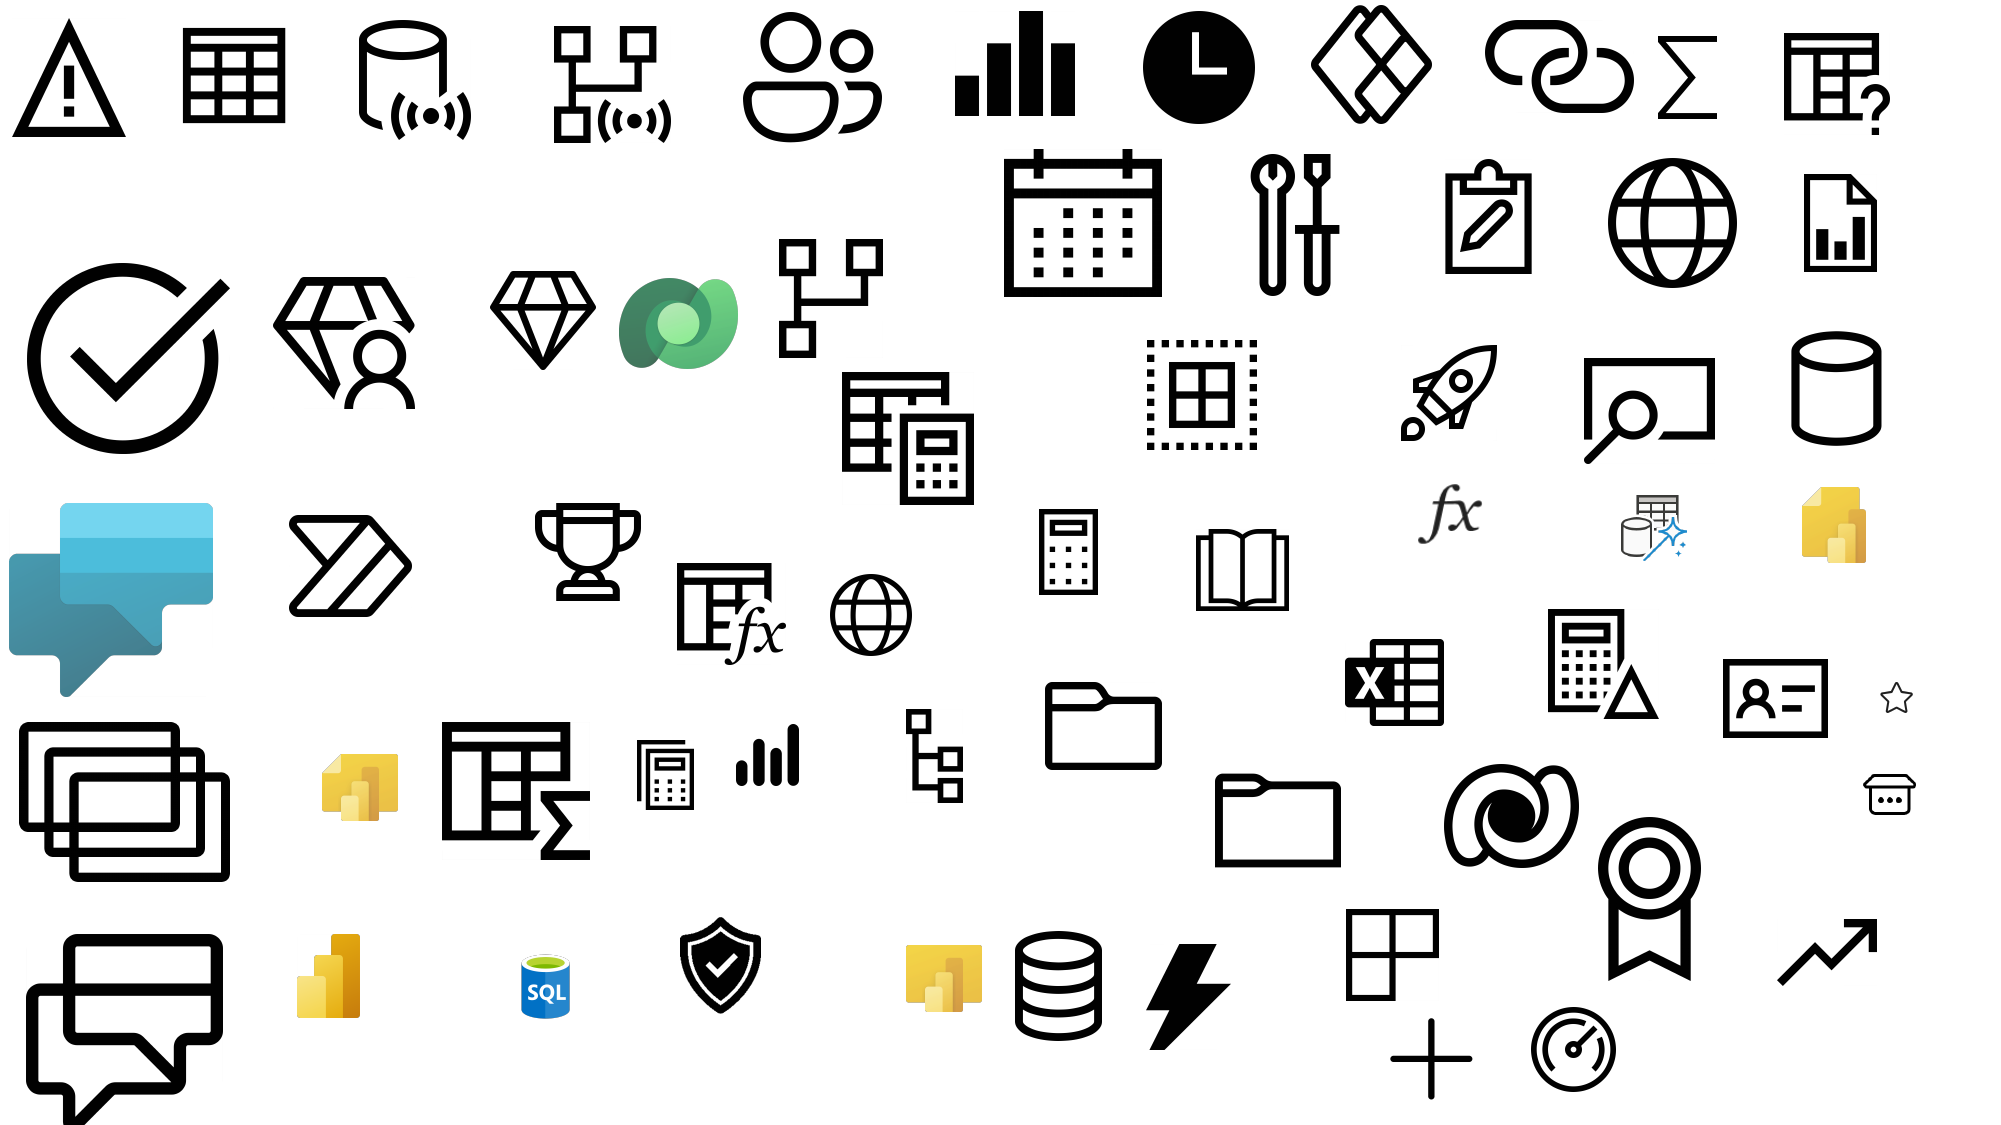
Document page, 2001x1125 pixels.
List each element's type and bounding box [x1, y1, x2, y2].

picture [297, 934, 360, 1018]
picture [1777, 919, 1877, 986]
picture [1196, 529, 1289, 611]
picture [1598, 817, 1701, 981]
picture [535, 503, 641, 601]
picture [1775, 323, 1906, 454]
picture [842, 372, 974, 505]
picture [1039, 509, 1098, 595]
picture [955, 11, 1075, 116]
picture [1584, 358, 1715, 464]
picture [905, 945, 982, 1012]
picture [1146, 944, 1231, 1050]
picture [1531, 1007, 1616, 1092]
picture [554, 26, 671, 144]
picture [1045, 682, 1162, 770]
picture [1723, 659, 1828, 738]
picture [18, 722, 230, 883]
picture [1658, 36, 1717, 119]
picture [906, 709, 963, 803]
picture [12, 18, 126, 137]
picture [1401, 345, 1497, 441]
picture [322, 754, 398, 821]
picture [26, 934, 223, 1125]
picture [619, 278, 738, 369]
picture [637, 740, 694, 810]
picture [1431, 159, 1546, 274]
picture [1863, 772, 1916, 816]
picture [1143, 11, 1255, 124]
picture [830, 574, 912, 656]
picture [1311, 5, 1432, 124]
picture [1485, 20, 1634, 113]
picture [442, 722, 590, 860]
picture [490, 271, 596, 370]
picture [521, 954, 570, 1019]
picture [359, 20, 471, 140]
picture [1015, 931, 1102, 1041]
picture [1803, 174, 1877, 272]
picture [1621, 495, 1687, 561]
picture [175, 12, 301, 139]
picture [273, 277, 415, 409]
picture [1802, 487, 1866, 564]
picture [1877, 678, 1916, 717]
picture [779, 239, 884, 359]
picture [1345, 639, 1444, 726]
picture [1224, 154, 1366, 296]
picture [1608, 158, 1737, 288]
picture [1384, 1012, 1485, 1112]
picture [27, 263, 230, 455]
picture [1444, 764, 1579, 868]
picture [9, 503, 213, 697]
picture [1548, 609, 1659, 719]
picture [743, 12, 882, 151]
picture [1784, 33, 1890, 135]
picture [680, 917, 761, 1014]
picture [289, 515, 412, 617]
picture [1004, 149, 1162, 297]
picture [736, 724, 799, 786]
picture [1346, 909, 1439, 1001]
picture [1215, 758, 1341, 883]
picture [1147, 340, 1258, 450]
picture [1416, 480, 1485, 549]
picture [677, 562, 786, 665]
